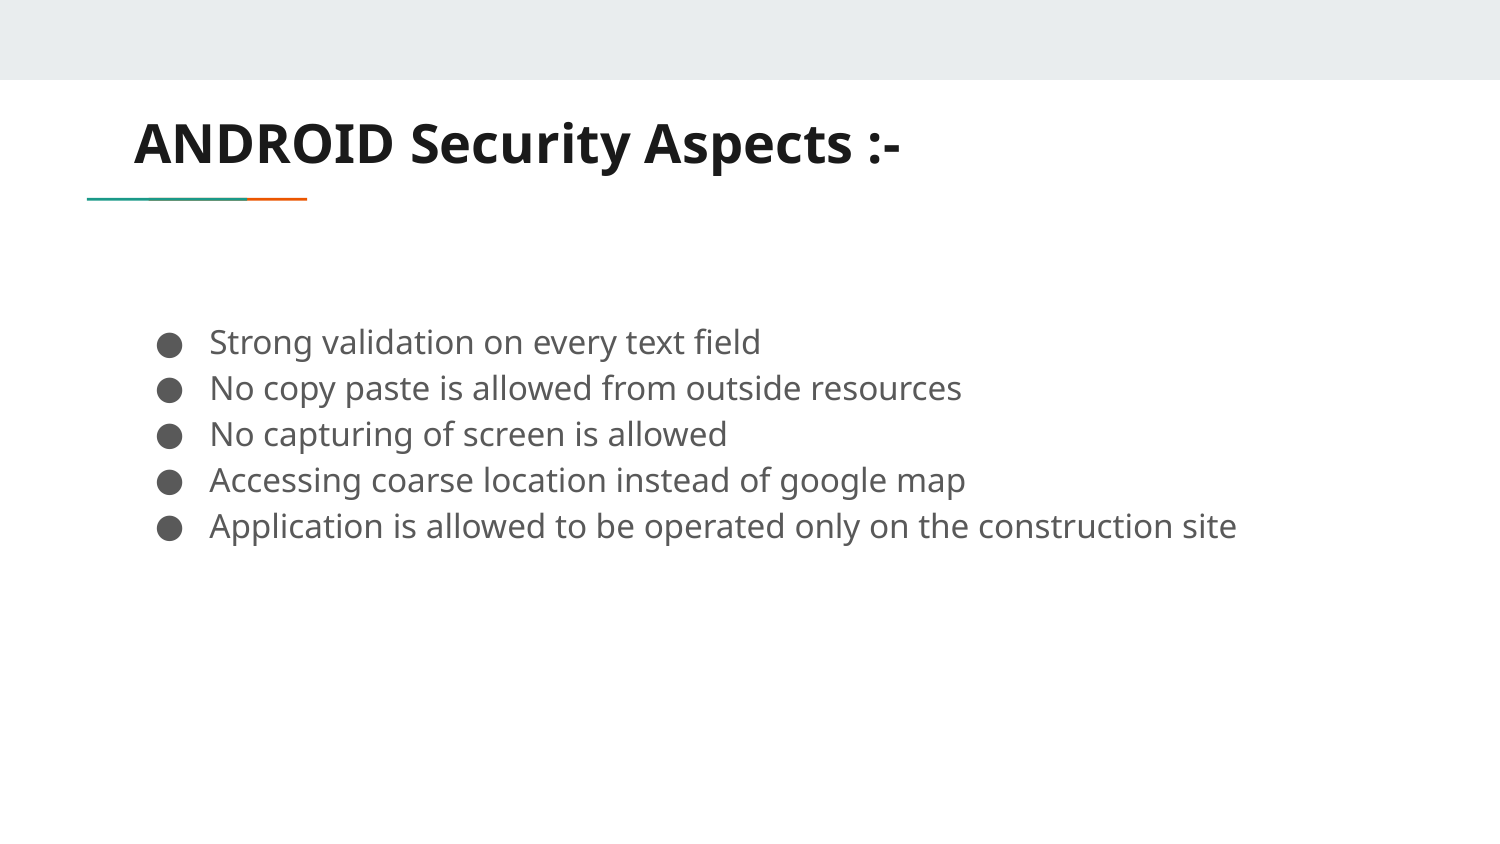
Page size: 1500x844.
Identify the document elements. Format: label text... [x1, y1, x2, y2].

title ANDROID Security Aspects :- [119, 94, 1381, 183]
list Strong validation on every text field No copy paste is allowed from outside resources No capturing of screen is allowed Accessing coarse location instead of google map Application is allowed to be operated only on the construction site [119, 300, 1381, 672]
